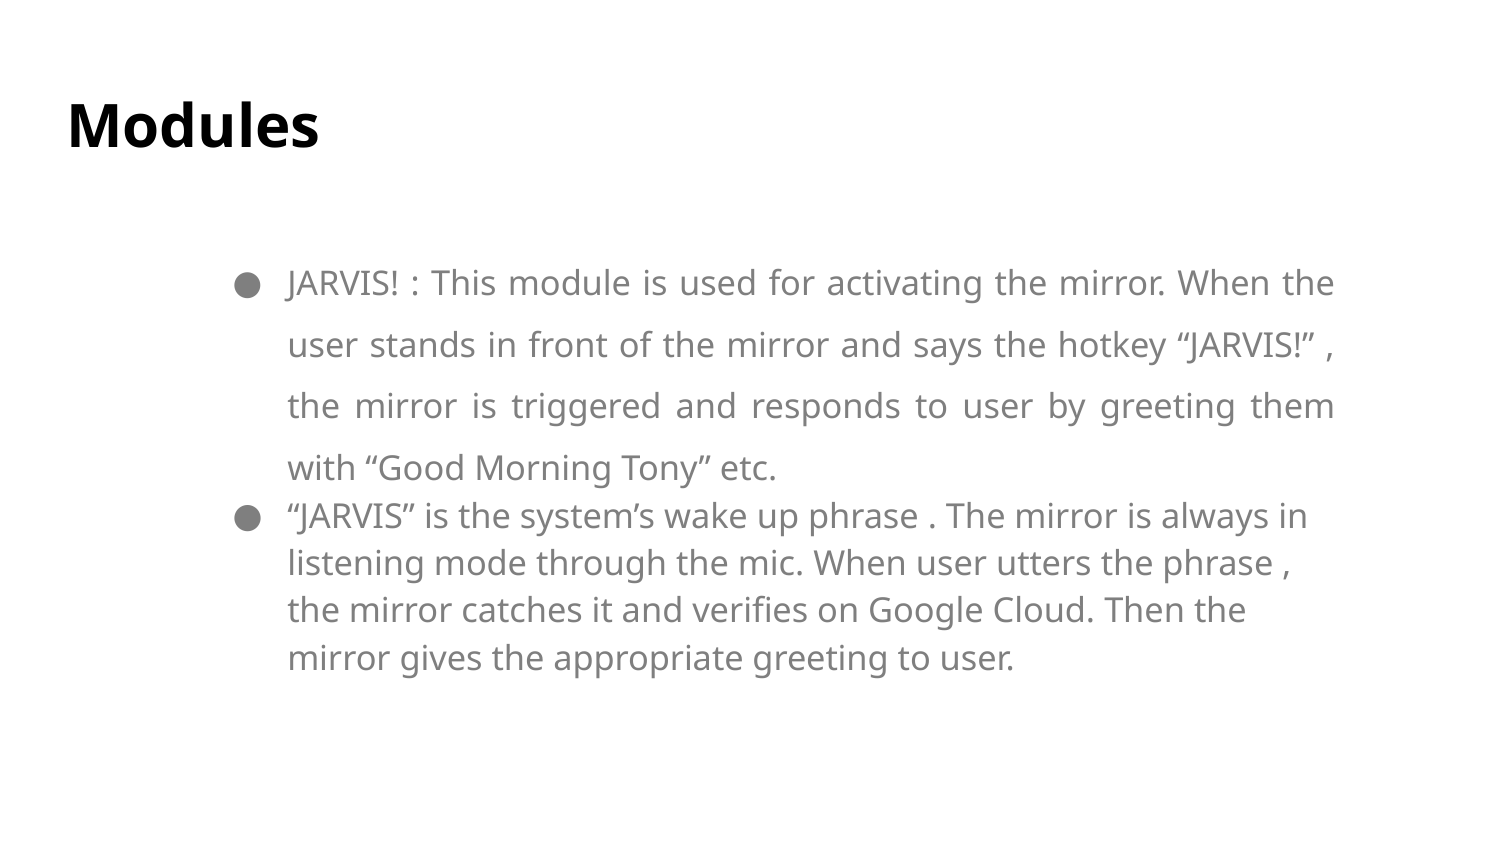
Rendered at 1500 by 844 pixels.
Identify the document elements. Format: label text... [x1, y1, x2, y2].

list JARVIS! : This module is used for activating the mirror. When the user stands in front of the mirror and says the hotkey “JARVIS!” , the mirror is triggered and responds to user by greeting them with “Good Morning Tony” etc. “JARVIS” is the system’s wake up phrase . The mirror is always in listening mode through the mic. When user utters the phrase , the mirror catches it and verifies on Google Cloud. Then the mirror gives the appropriate greeting to user. [197, 225, 1351, 817]
title Modules [51, 72, 1449, 176]
